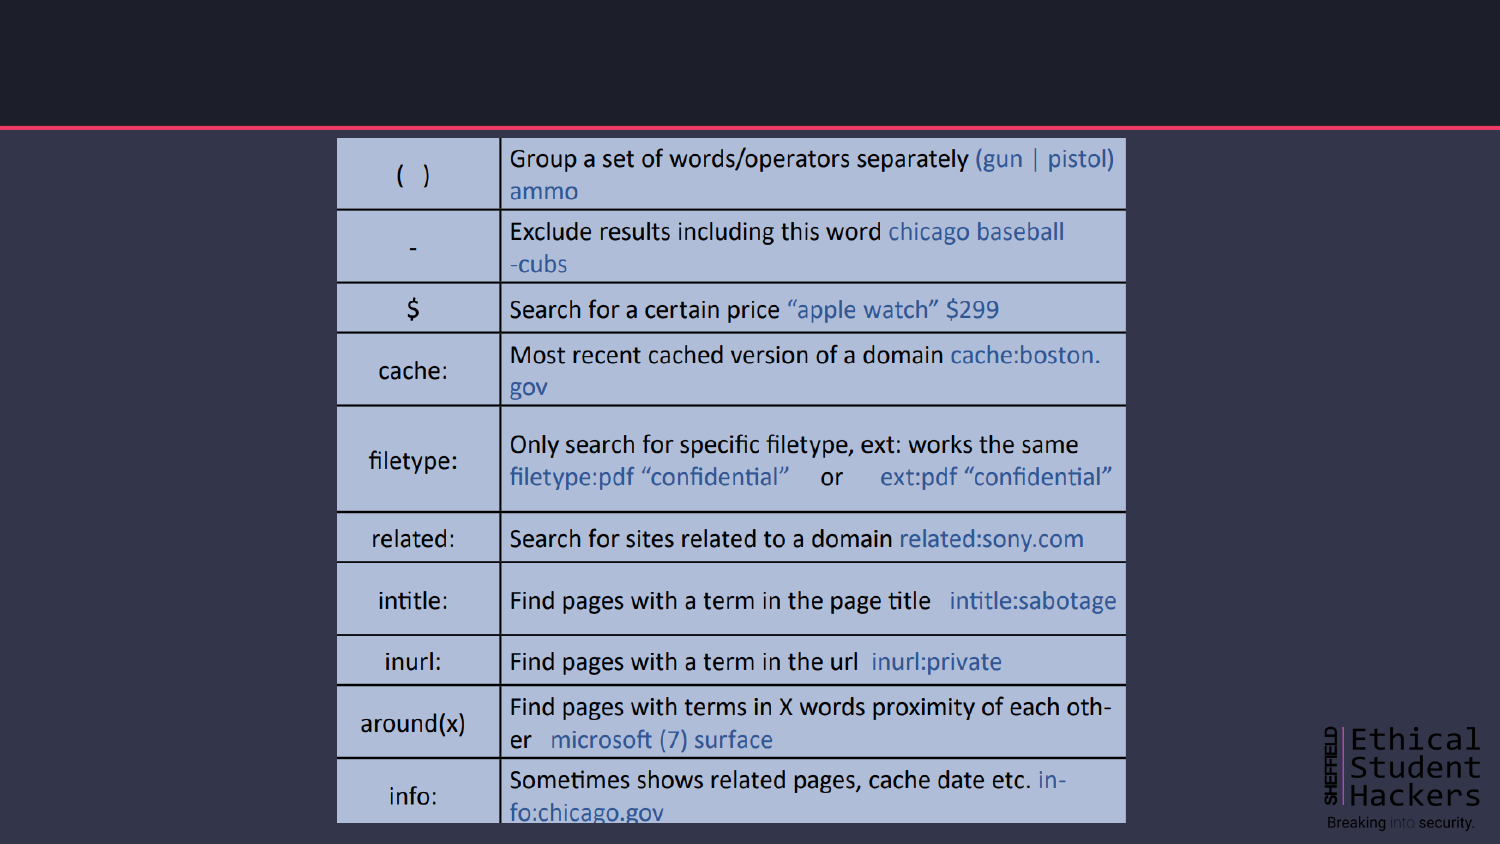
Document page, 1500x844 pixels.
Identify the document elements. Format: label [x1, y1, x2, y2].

picture [336, 138, 1126, 823]
picture [1307, 709, 1500, 844]
